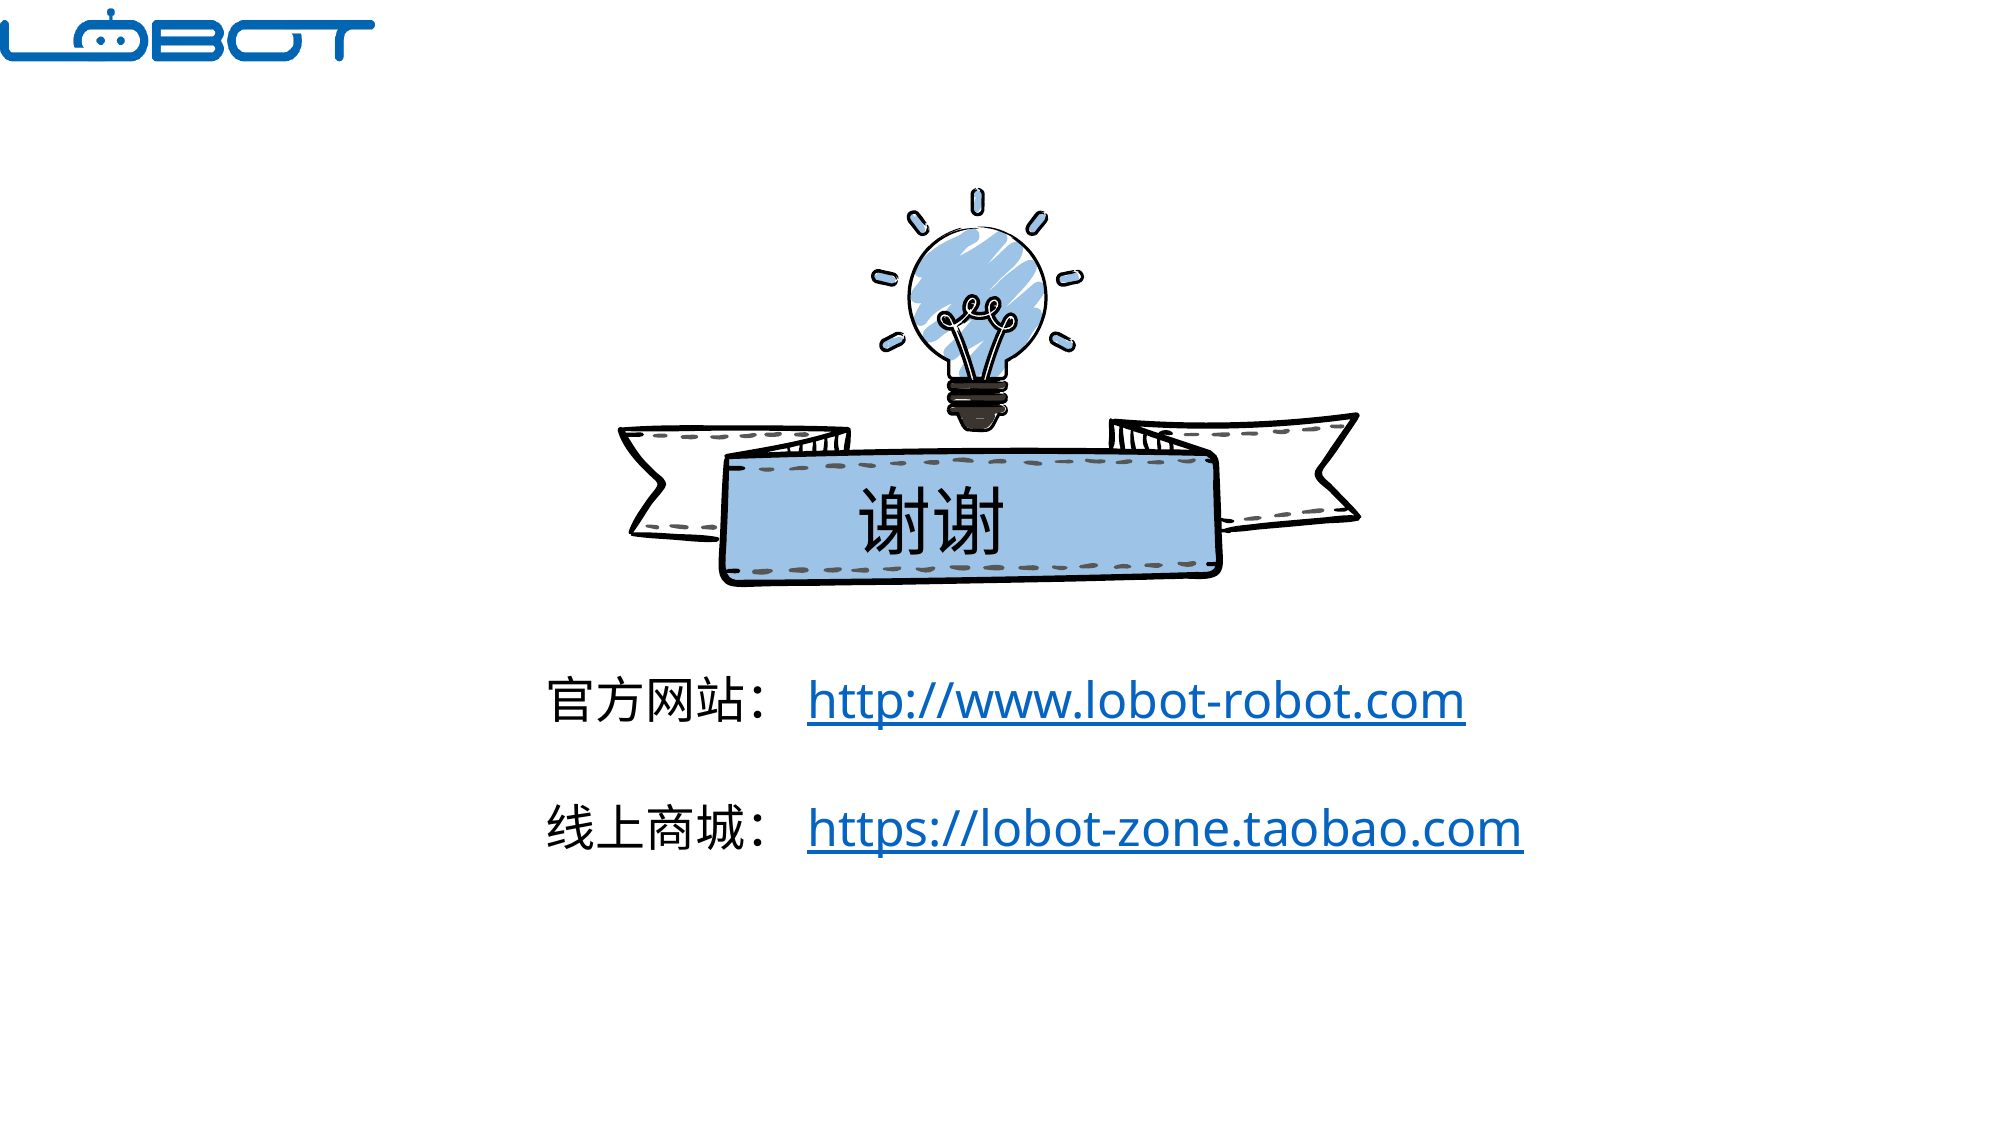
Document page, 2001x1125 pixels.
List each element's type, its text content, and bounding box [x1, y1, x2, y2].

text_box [617, 411, 1363, 589]
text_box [870, 187, 1085, 433]
text_box 官方网站：http://www.lobot-robot.com 线上商城：https://lobot-zone.taobao.com [530, 660, 1629, 918]
picture [0, 0, 375, 80]
